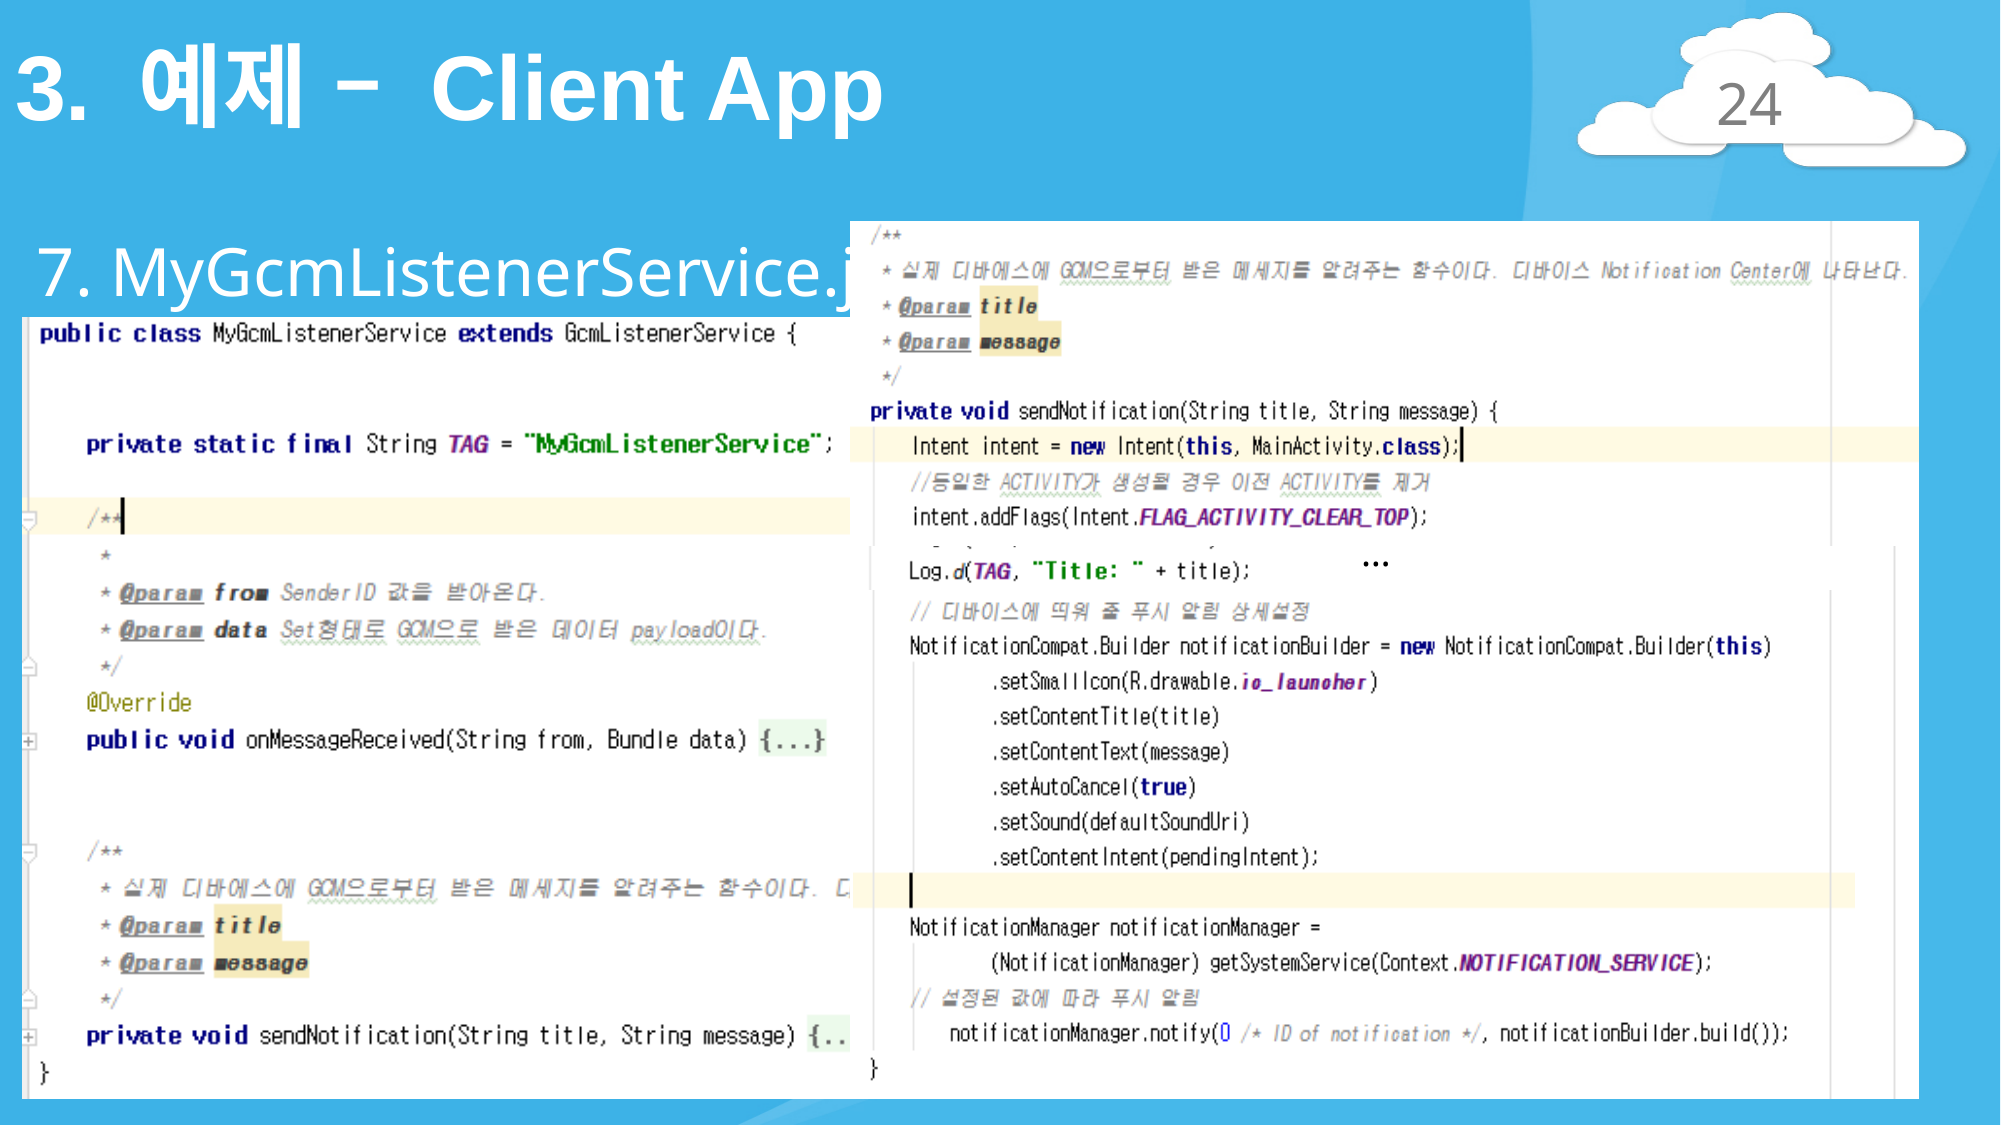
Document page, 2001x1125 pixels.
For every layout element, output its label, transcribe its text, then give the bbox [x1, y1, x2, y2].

title 3. 예제 – Client App [0, 2, 2000, 179]
text_box 7. MyGcmListenerService.java [22, 221, 850, 317]
text_box 24 [1621, 60, 1798, 145]
picture [0, 0, 2001, 1125]
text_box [850, 221, 1919, 1099]
